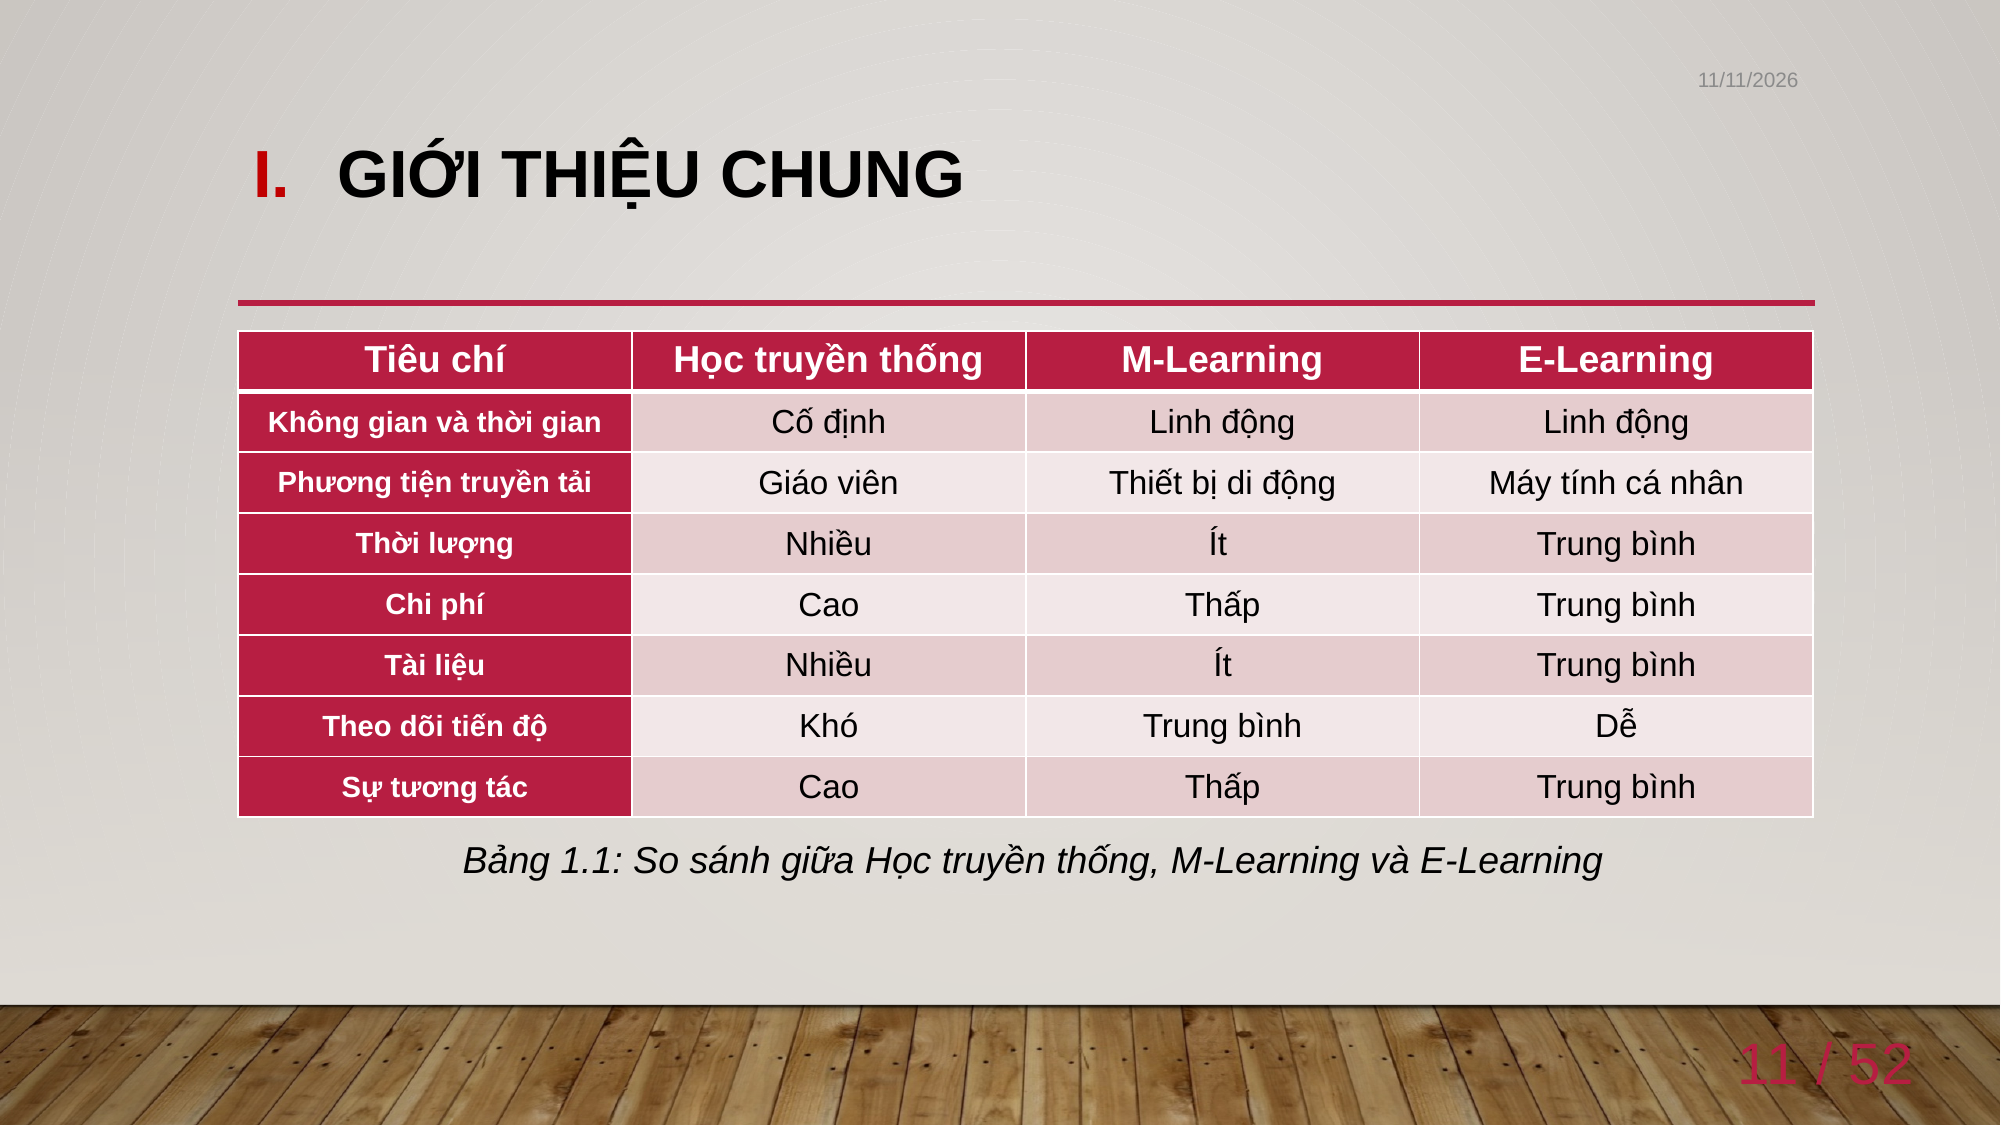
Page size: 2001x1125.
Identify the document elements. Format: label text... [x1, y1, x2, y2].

table_cell Thời lượng [239, 514, 631, 573]
table_cell Chi phí [239, 575, 631, 634]
table_cell Máy tính cá nhân [1420, 453, 1812, 512]
table_cell Thấp [1027, 575, 1419, 634]
table_cell Dễ [1420, 697, 1812, 756]
picture [0, 1005, 2000, 1125]
table_cell Trung bình [1420, 636, 1812, 695]
table_cell Trung bình [1420, 575, 1812, 634]
table_cell Ít [1027, 636, 1419, 695]
table_cell Thiết bị di động [1027, 453, 1419, 512]
table_header E-Learning [1420, 332, 1812, 389]
table_cell Cao [633, 575, 1025, 634]
table_cell Trung bình [1420, 514, 1812, 573]
table_cell Linh động [1420, 394, 1812, 451]
table_cell Ít [1027, 514, 1419, 573]
table_cell Phương tiện truyền tải [239, 453, 631, 512]
text_box Bảng 1.1: So sánh giữa Học truyền thống, M-Learning và E-Learning [447, 828, 1619, 889]
table_cell Trung bình [1420, 757, 1812, 816]
table_cell Khó [633, 697, 1025, 756]
table_cell Thấp [1027, 757, 1419, 816]
table_cell Không gian và thời gian [239, 394, 631, 451]
table_cell Nhiều [633, 636, 1025, 695]
table_cell Cố định [633, 394, 1025, 451]
table_cell Trung bình [1027, 697, 1419, 756]
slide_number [1239, 54, 1814, 105]
slide_number 11 [1603, 1018, 1814, 1102]
table_cell Cao [633, 757, 1025, 816]
table_header Tiêu chí [239, 332, 631, 389]
table_header M-Learning [1027, 332, 1419, 389]
table_cell Tài liệu [239, 636, 631, 695]
title Giới thiệu chung [238, 131, 1814, 305]
table_cell Nhiều [633, 514, 1025, 573]
table_cell Giáo viên [633, 453, 1025, 512]
table_cell Linh động [1027, 394, 1419, 451]
table_header Học truyền thống [633, 332, 1025, 389]
table_cell Theo dõi tiến độ [239, 697, 631, 756]
table_cell Sự tương tác [239, 757, 631, 816]
